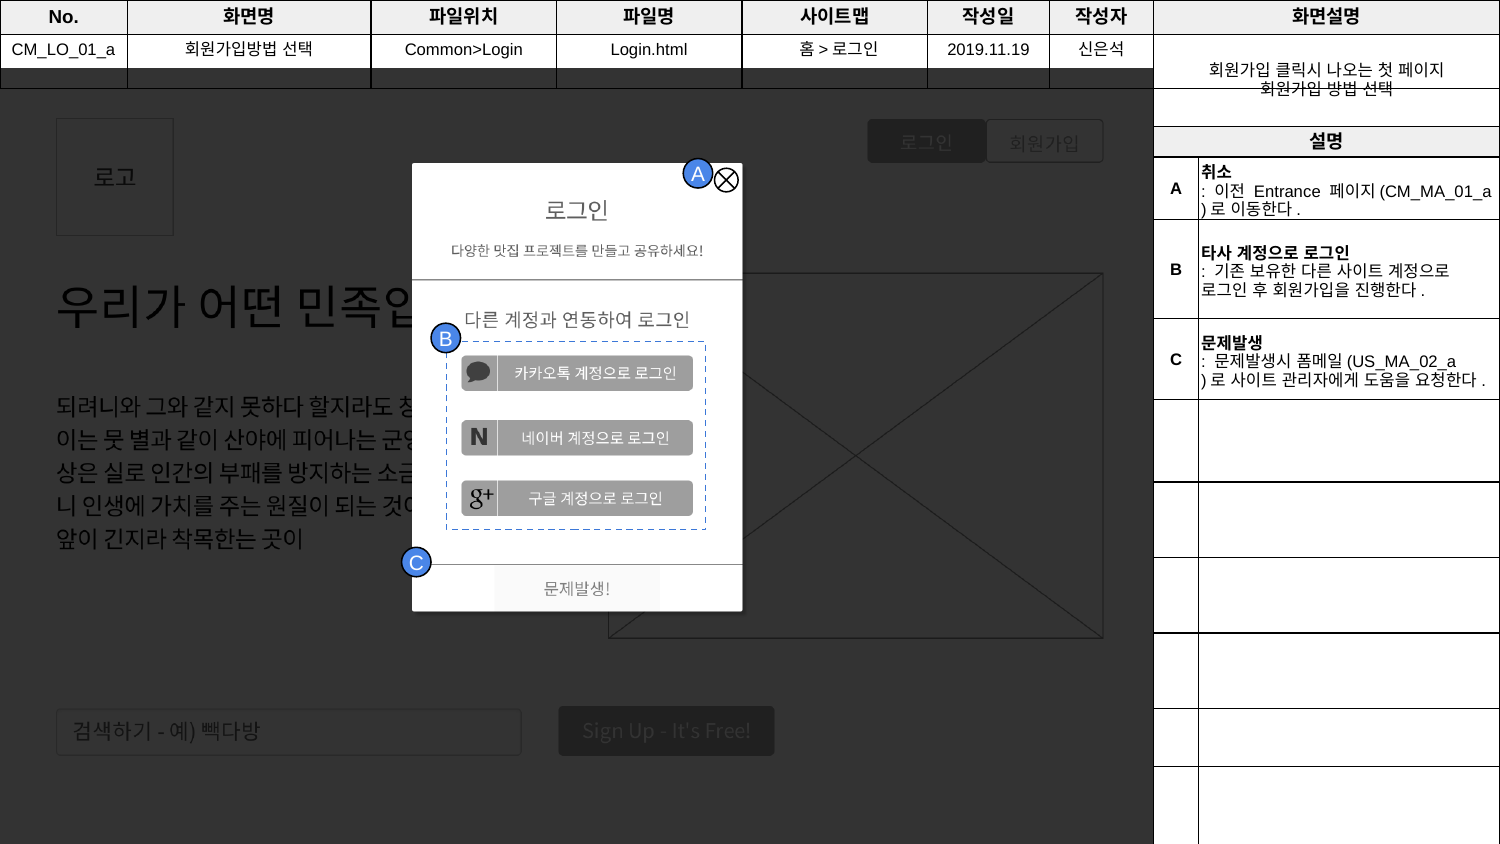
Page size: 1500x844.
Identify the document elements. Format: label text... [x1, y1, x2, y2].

table_cell 문제발생 : 문제발생시 폼메일(US_MA_02_a )로 사이트 관리자에게 도움을 요청한다. [1199, 319, 1499, 399]
table_cell [1159, 767, 1198, 844]
table_cell [1159, 558, 1198, 632]
table_cell [1199, 483, 1499, 557]
table_cell [1199, 400, 1499, 481]
table_header 회원가입 클릭시 나오는 첫 페이지 회원가입 방법 선택 [1154, 35, 1499, 126]
table_header 작성자 [1050, 1, 1153, 34]
table_cell [1159, 400, 1198, 481]
table_header No. [1, 1, 127, 34]
table_cell [1199, 767, 1499, 844]
table_cell 취소 : 이전 Entrance 페이지(CM_MA_01_a )로 이동한다. [1199, 158, 1499, 219]
table_cell Login.html [557, 35, 741, 67]
table_cell 신은석 [1050, 35, 1153, 68]
table_cell CM_LO_01_a [1, 35, 127, 67]
table_cell C [1159, 319, 1198, 399]
table_cell [1199, 558, 1499, 632]
table_cell 회원가입방법 선택 [128, 35, 370, 67]
table_cell A [1159, 158, 1198, 219]
table_cell [1199, 709, 1499, 766]
table_header 화면명 [128, 1, 370, 34]
table_header 파일위치 [372, 1, 556, 34]
table_cell [1159, 709, 1198, 766]
table_cell 설명 [1159, 127, 1499, 156]
table_cell [1199, 634, 1499, 708]
table_cell Common>Login [372, 35, 556, 67]
table_cell 타사 계정으로 로그인 : 기존 보유한 다른 사이트 계정으로 로그인 후 회원가입을 진행한다. [1199, 220, 1499, 318]
table_header 파일명 [557, 1, 741, 34]
picture [0, 68, 1154, 844]
table_header 사이트맵 [743, 1, 927, 34]
table_cell B [1159, 220, 1198, 318]
table_cell 2019.11.19 [928, 35, 1049, 67]
table_header 작성일 [928, 1, 1049, 34]
table_cell 홈>로그인 [743, 35, 927, 67]
table_cell [1159, 634, 1198, 708]
table_header 화면설명 [1154, 1, 1499, 34]
table_cell [1159, 483, 1198, 557]
